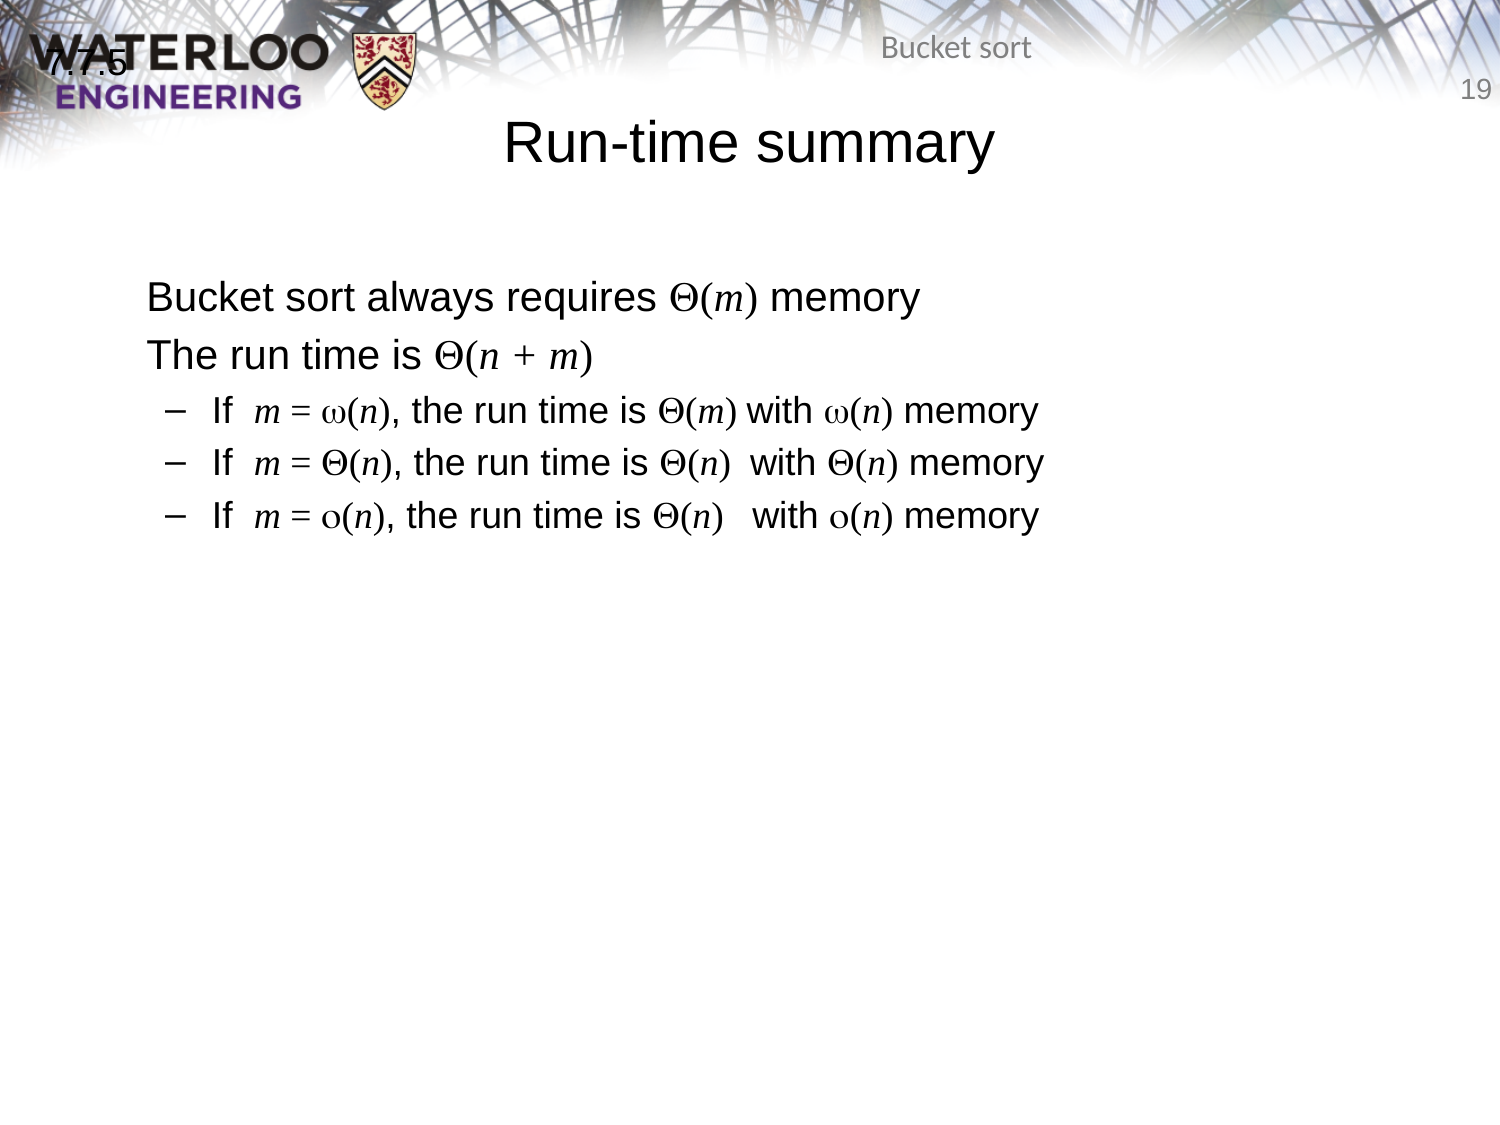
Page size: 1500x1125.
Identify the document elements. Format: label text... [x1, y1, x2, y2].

list Bucket sort always requires Q(m) memory The run time is Q(n + m) If m = w(n), the run time is Q(m) with w(n) memory If m = Q(n), the run time is Q(n) with Q(n) memory If m = o(n), the run time is Q(n) with o(n) memory [74, 262, 1426, 1006]
text_box 7.7.5 [30, 30, 143, 91]
title Run-time summary [74, 44, 1426, 233]
picture [0, 0, 1500, 1125]
